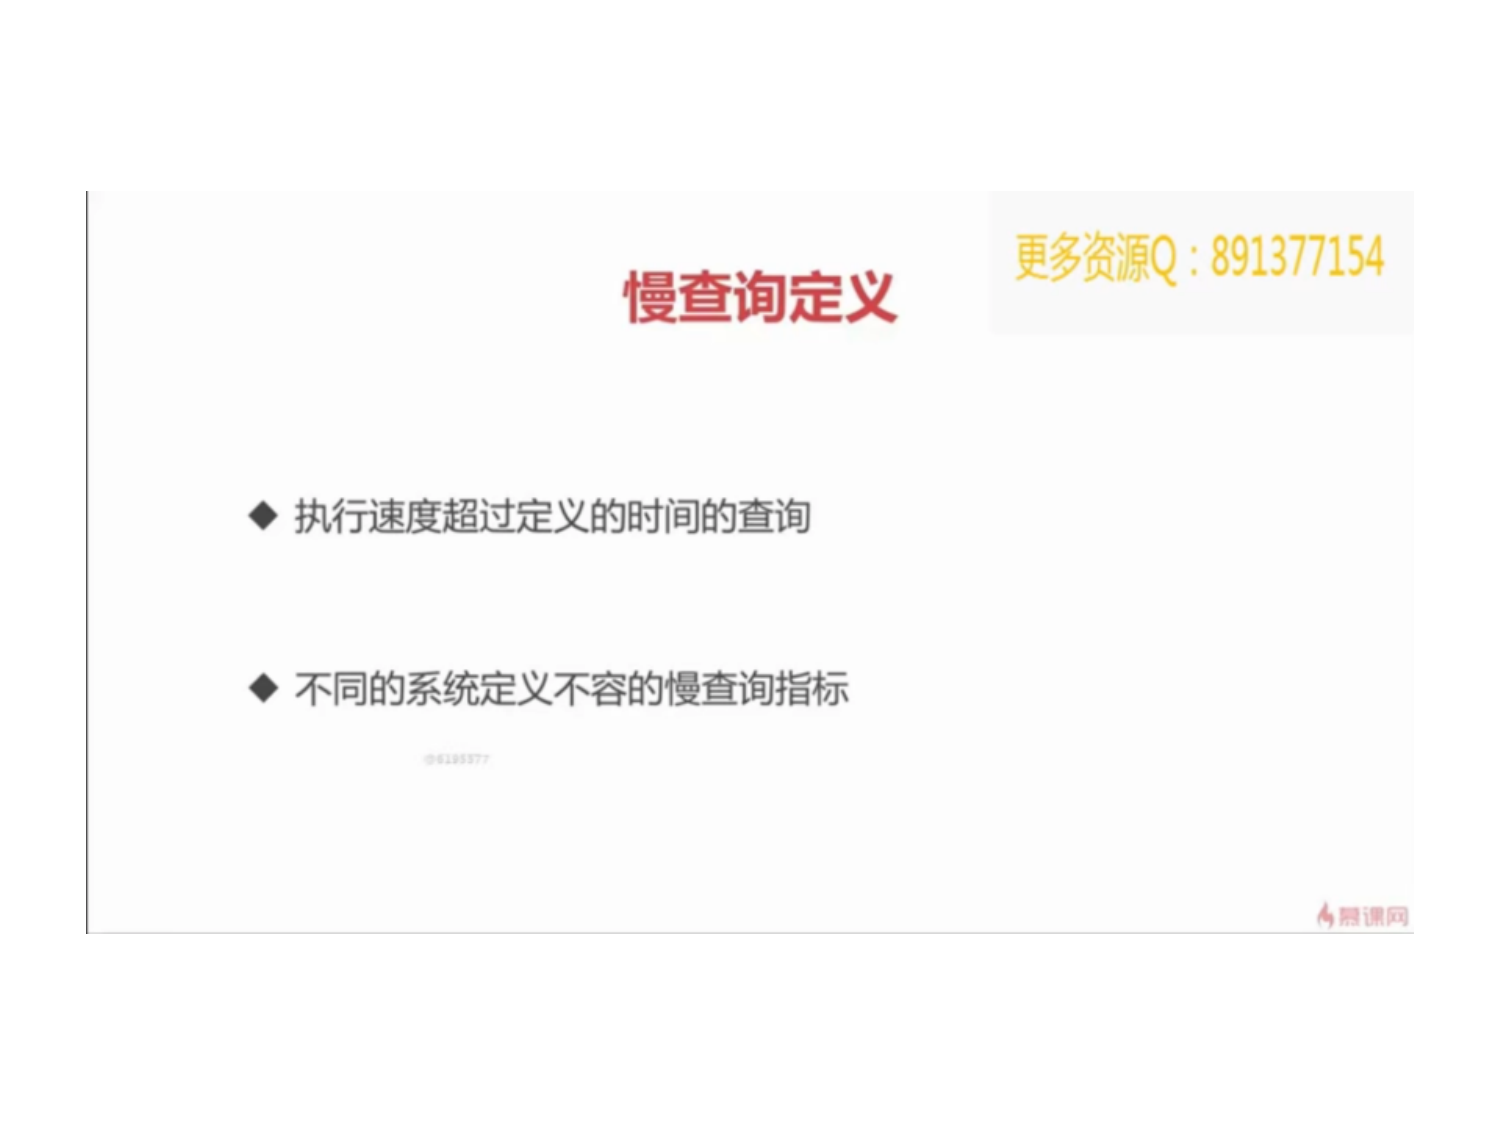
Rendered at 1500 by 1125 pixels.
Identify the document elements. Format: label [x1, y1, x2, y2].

picture [86, 191, 1414, 934]
